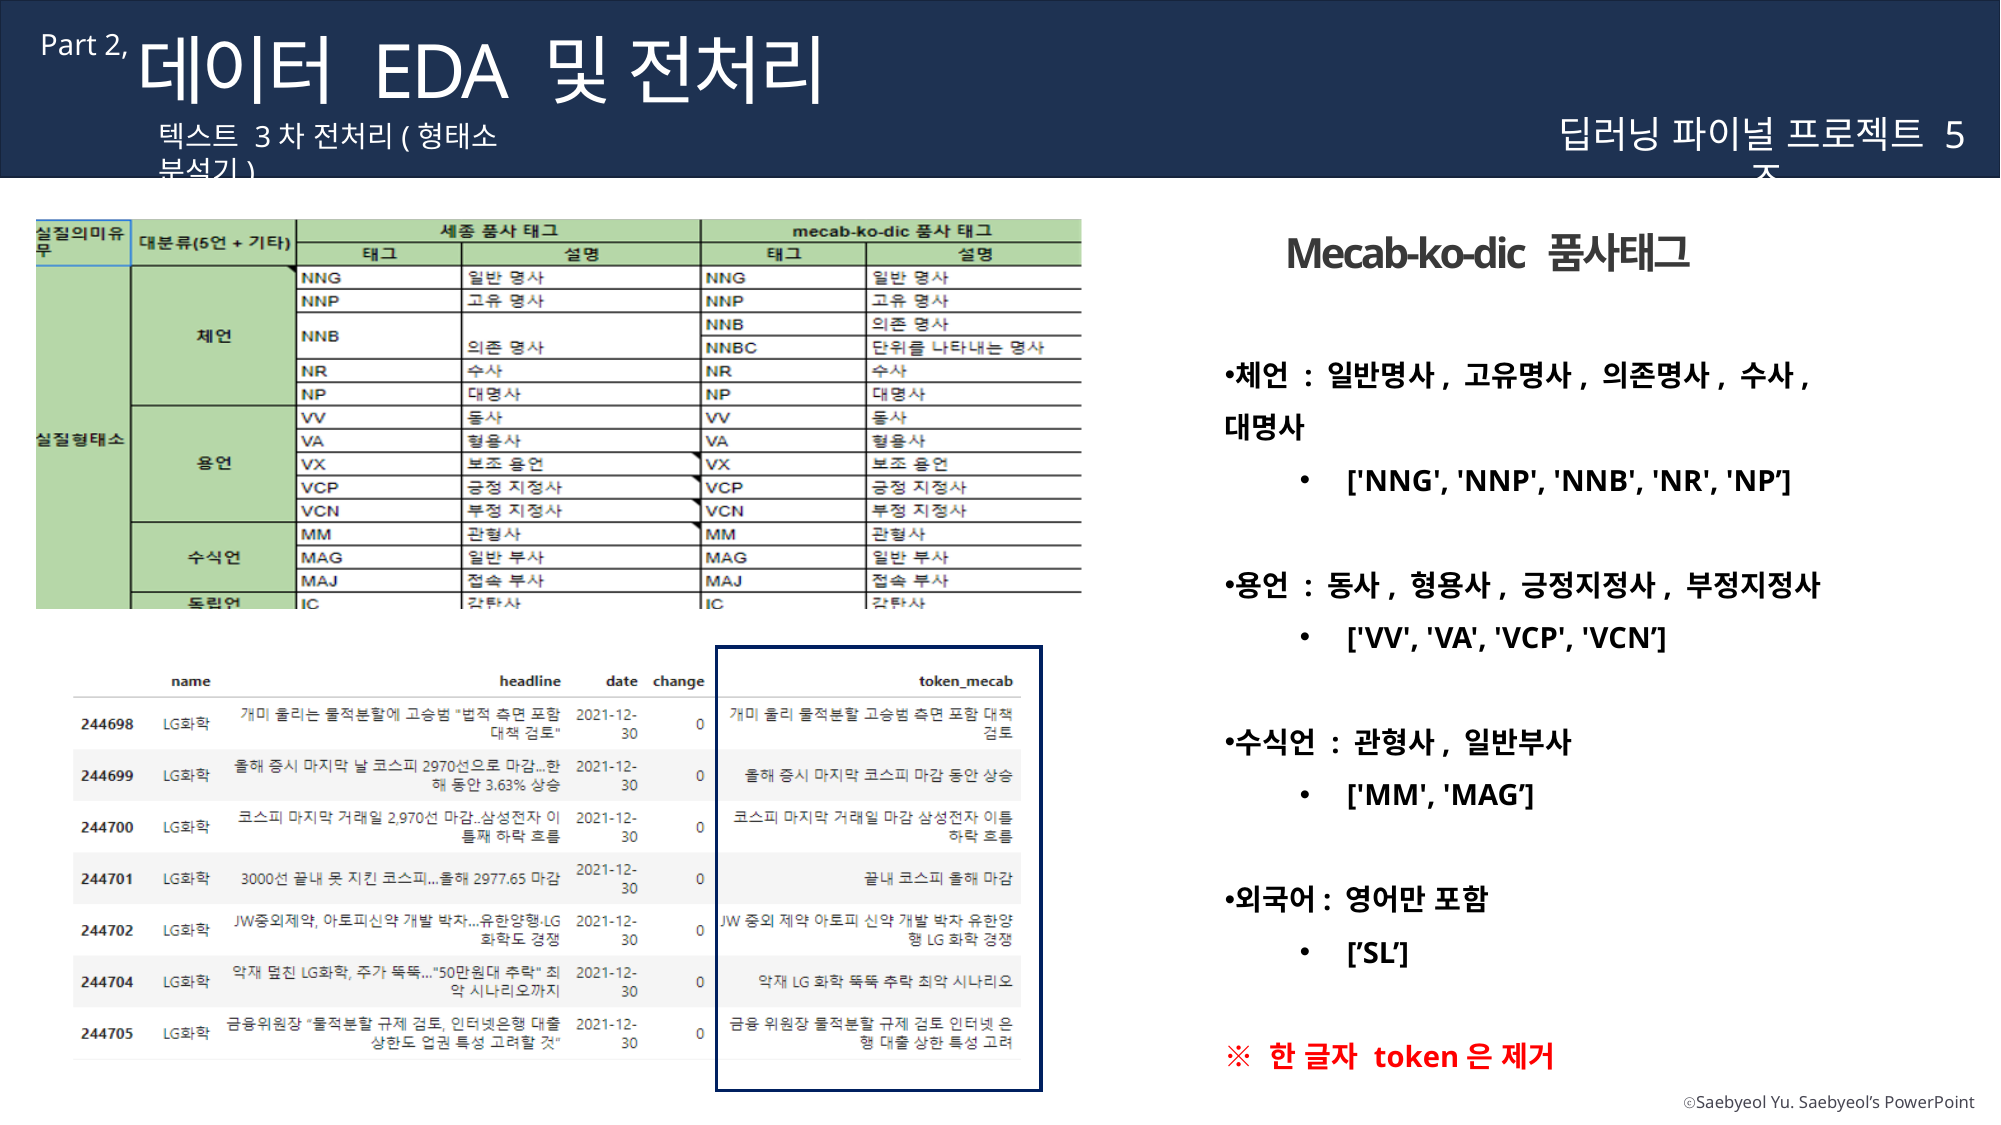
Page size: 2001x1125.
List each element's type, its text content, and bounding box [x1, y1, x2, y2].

text_box 데이터 EDA 및 전처리 [121, 16, 843, 122]
text_box [715, 646, 1042, 1091]
text_box Part 2, [25, 19, 152, 69]
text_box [1210, 219, 1880, 1125]
picture [36, 219, 1083, 609]
text_box 텍스트 3차 전처리(형태소 분석기) [143, 110, 581, 196]
text_box [0, 0, 2000, 178]
text_box 딥러닝 파이널 프로젝트 5조 [1533, 103, 2000, 209]
picture [67, 672, 1021, 1060]
